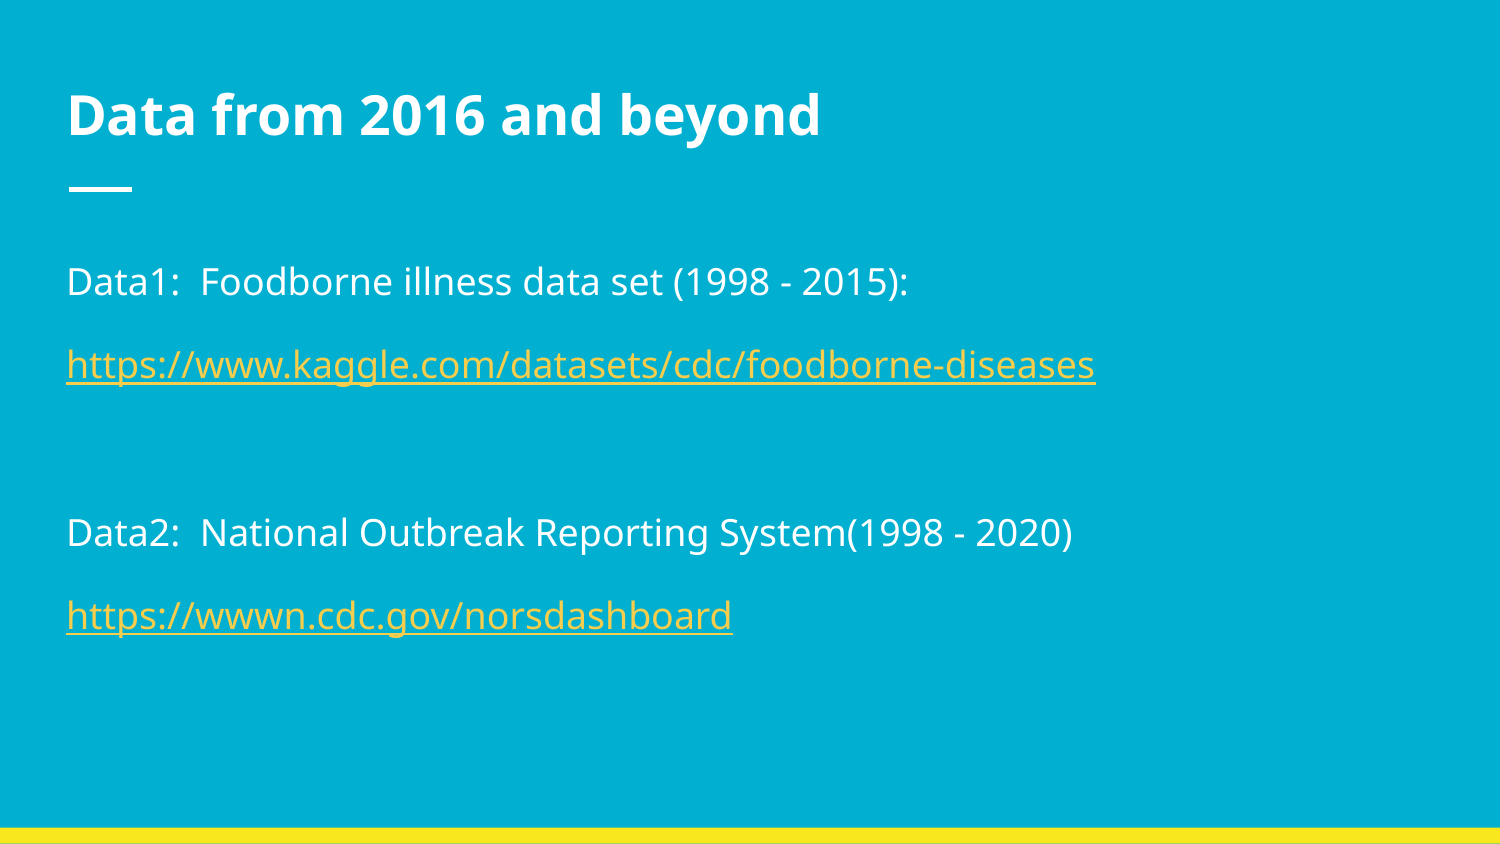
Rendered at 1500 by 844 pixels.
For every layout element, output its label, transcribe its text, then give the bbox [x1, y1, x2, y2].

list Data1: Foodborne illness data set (1998 - 2015): https://www.kaggle.com/datasets/cdc/foodborne-diseases Data2: National Outbreak Reporting System(1998 - 2020) https://wwwn.cdc.gov/norsdashboard [51, 232, 1449, 750]
title Data from 2016 and beyond [51, 61, 1449, 167]
